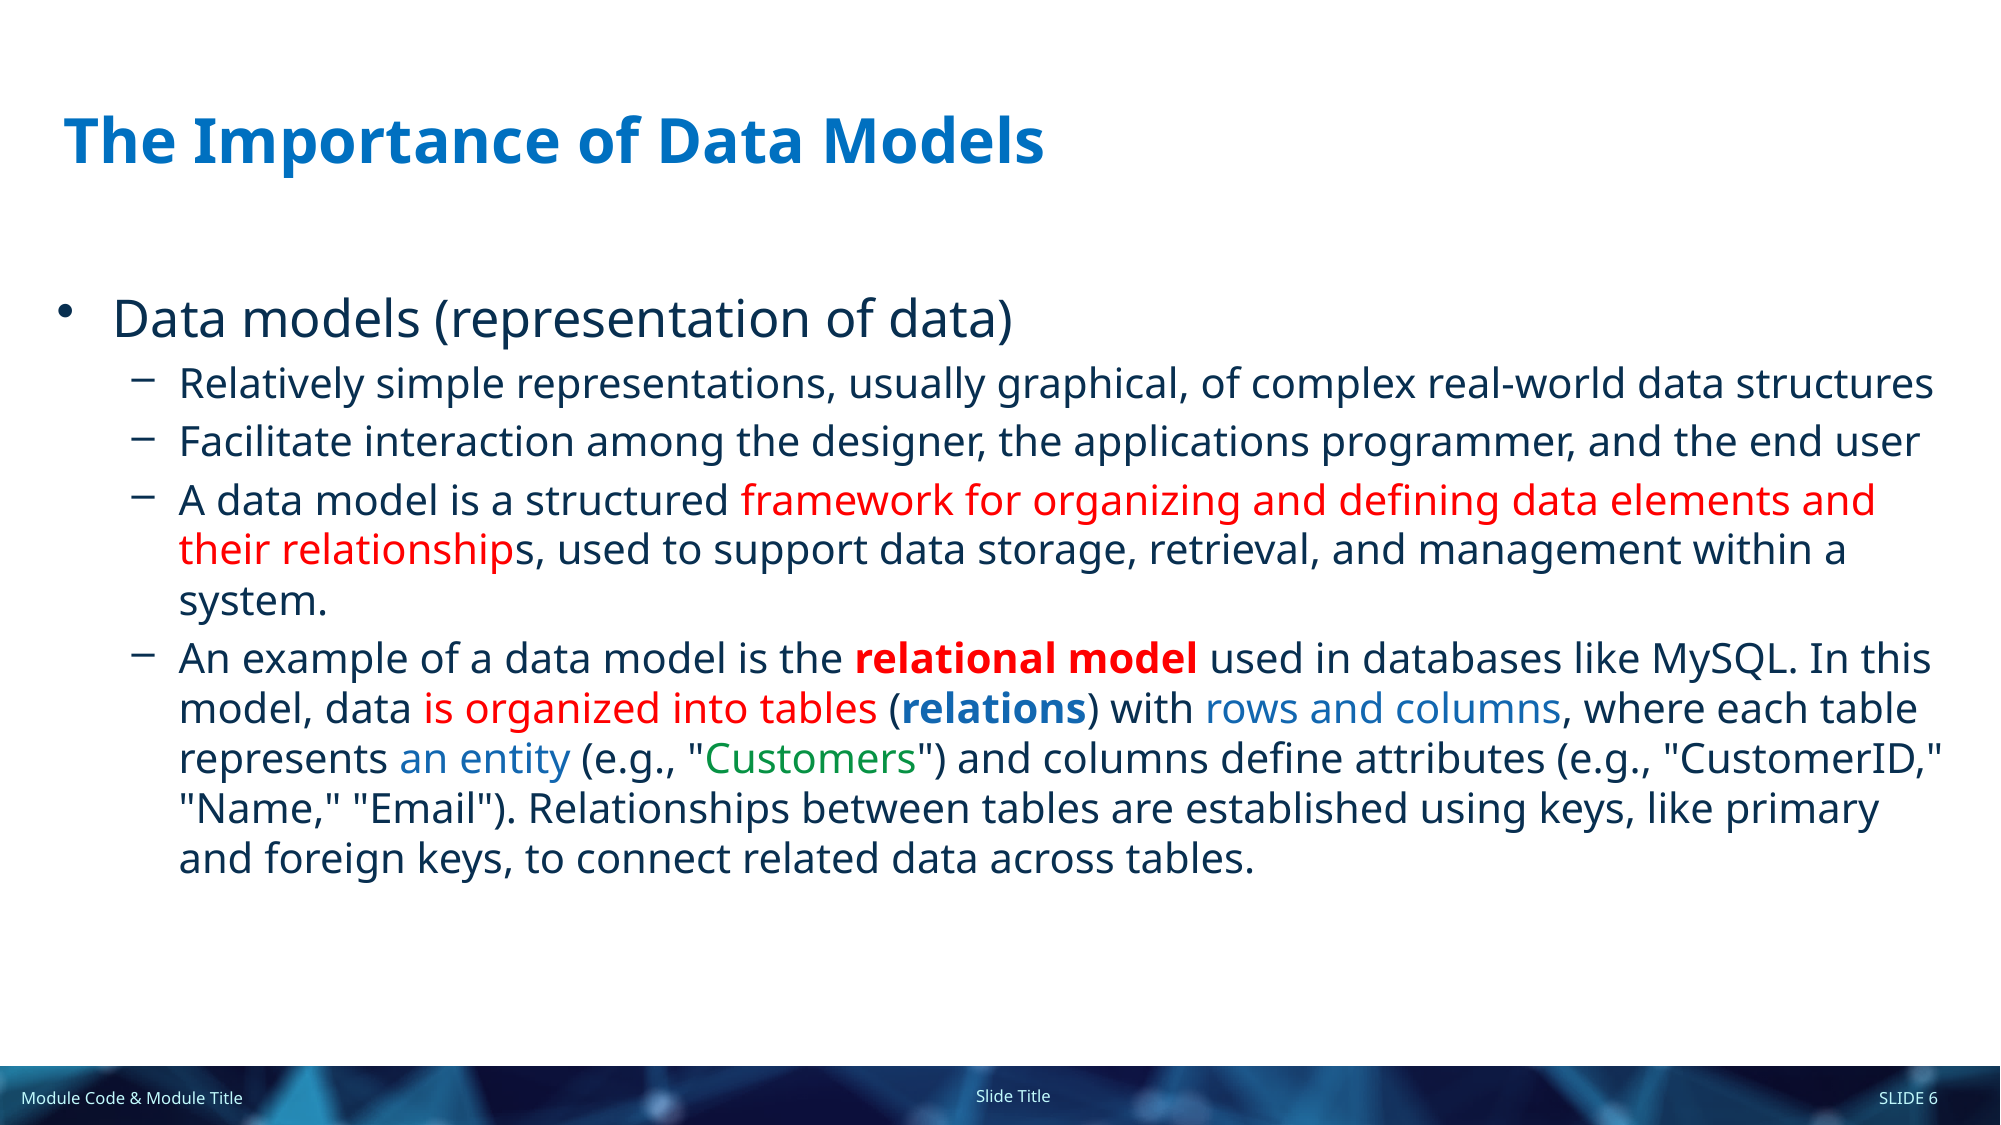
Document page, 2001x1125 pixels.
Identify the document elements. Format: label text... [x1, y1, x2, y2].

picture [0, 1066, 2000, 1125]
title The Importance of Data Models [48, 45, 1764, 233]
list Data models (representation of data) Relatively simple representations, usually graphical, of complex real-world data structures Facilitate interaction among the designer, the applications programmer, and the end user A data model is a structured framework for organizing and defining data elements and their relationships, used to support data storage, retrieval, and management within a system. An example of a data model is the relational model used in databases like MySQL. In this model, data is organized into tables (relations) with rows and columns, where each table represents an entity (e.g., "Customers") and columns define attributes (e.g., "CustomerID," "Name," "Email"). Relationships between tables are established using keys, like primary and foreign keys, to connect related data across tables. [41, 278, 1969, 1021]
